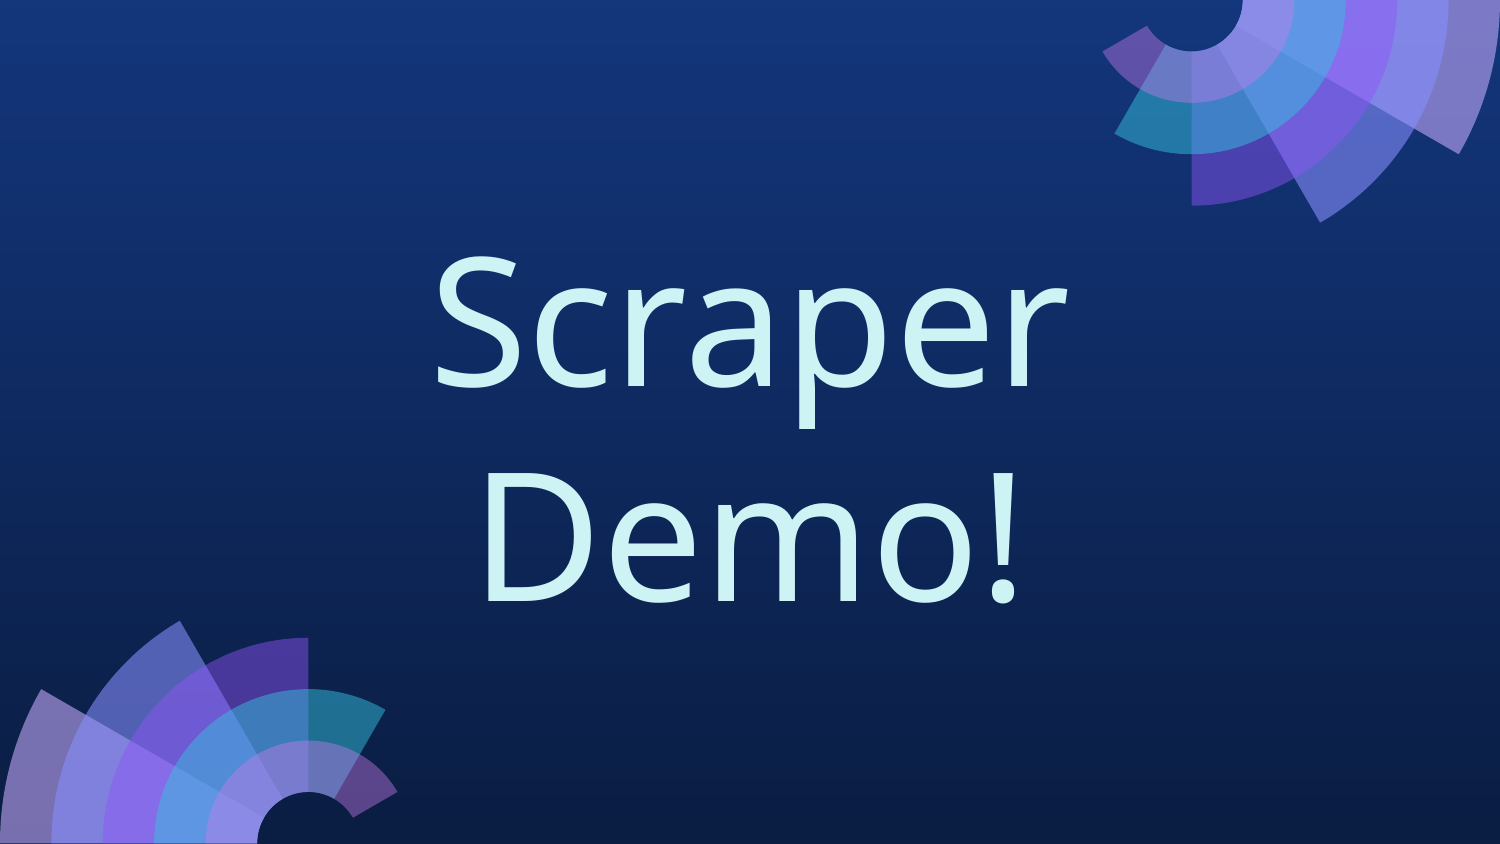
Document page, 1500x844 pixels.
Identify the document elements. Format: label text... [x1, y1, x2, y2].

title Scraper Demo! [366, 219, 1134, 624]
